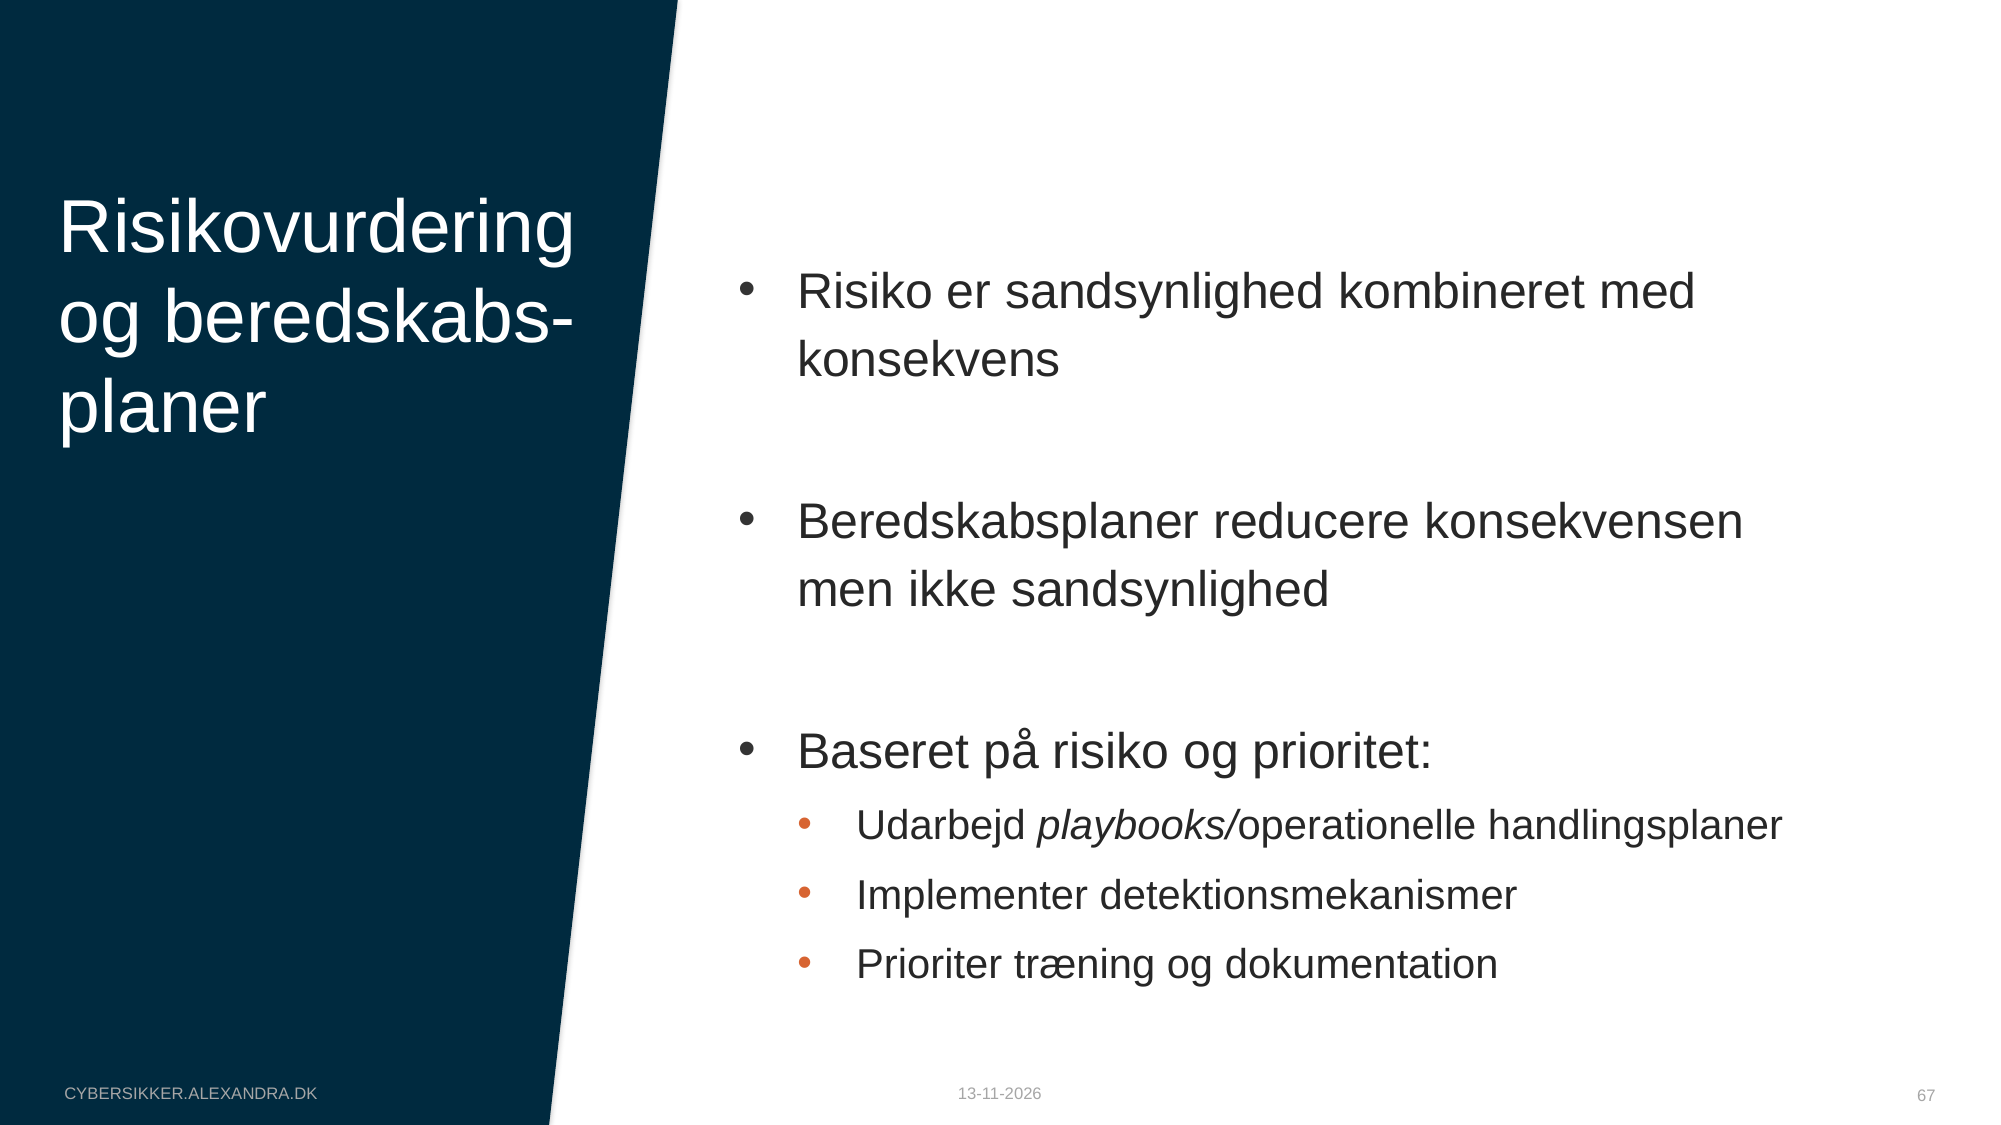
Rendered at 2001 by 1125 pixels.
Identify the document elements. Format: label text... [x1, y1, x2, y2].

footer cybersikker.alexandra.dk [49, 1075, 565, 1106]
list Risiko er sandsynlighed kombineret med konsekvens Beredskabsplaner reducere konsekvensen men ikke sandsynlighed Baseret på risiko og prioritet: Udarbejd playbooks/operationelle handlingsplaner Implementer detektionsmekanismer Prioriter træning og dokumentation [738, 177, 1849, 1002]
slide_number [763, 1075, 1237, 1106]
slide_number 67 [1631, 1077, 1951, 1113]
title Risikovurdering og beredskabs-planer [59, 177, 600, 450]
